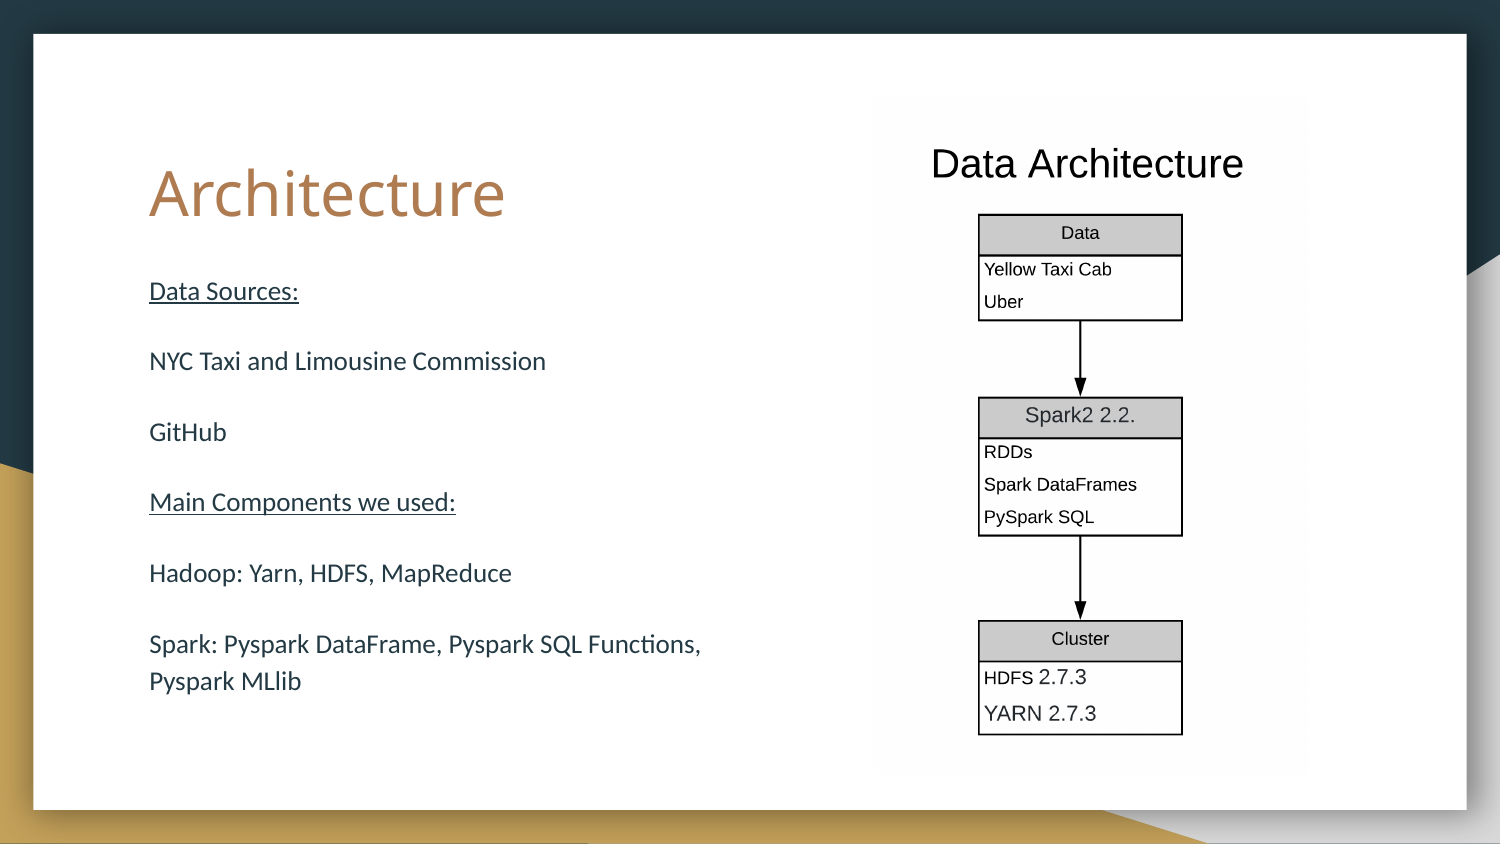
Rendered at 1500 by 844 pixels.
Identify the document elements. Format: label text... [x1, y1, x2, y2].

picture [873, 96, 1311, 776]
title Architecture [134, 138, 756, 296]
list Data Sources: NYC Taxi and Limousine Commission GitHub Main Components we used: Hadoop: Yarn, HDFS, MapReduce Spark: Pyspark DataFrame, Pyspark SQL Functions, Pyspark MLlib [134, 253, 739, 729]
